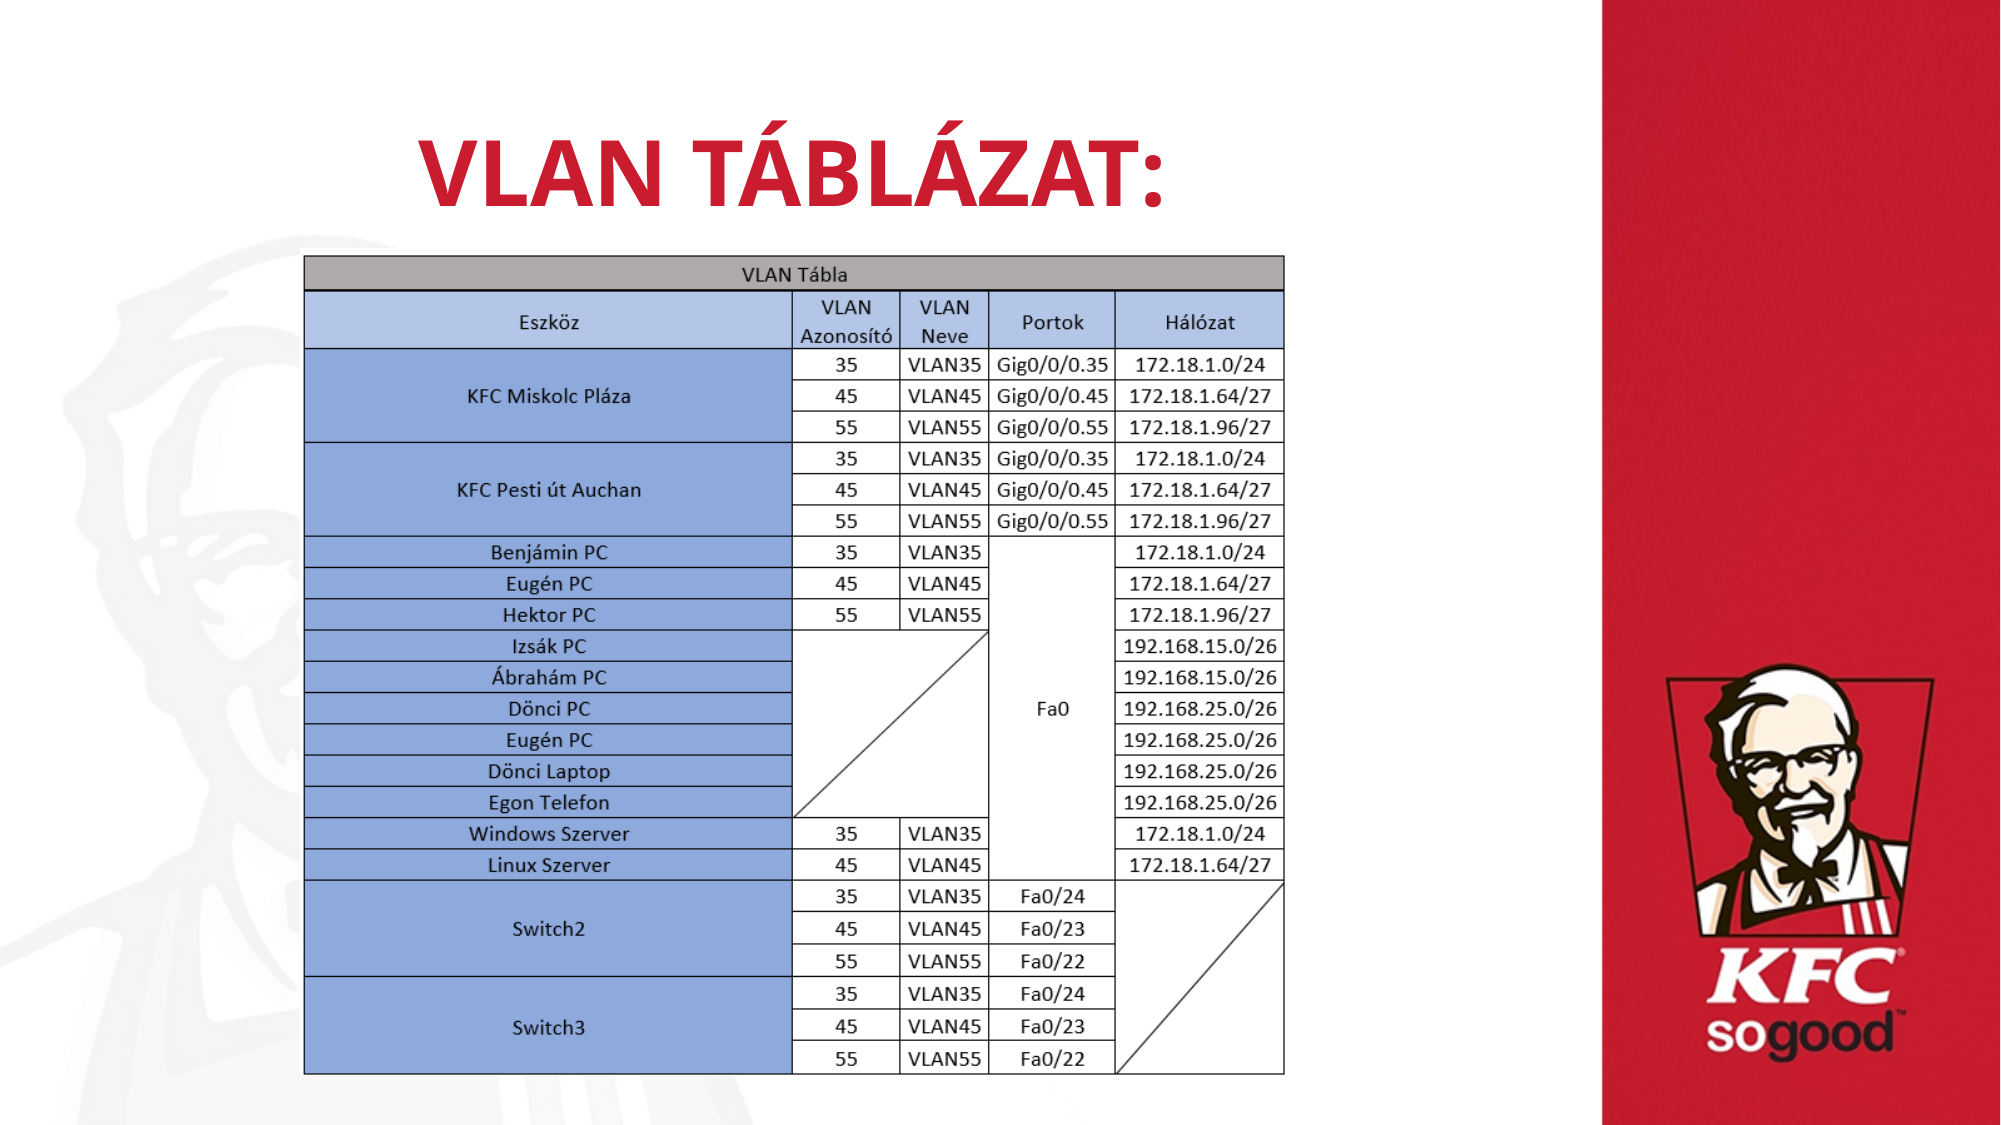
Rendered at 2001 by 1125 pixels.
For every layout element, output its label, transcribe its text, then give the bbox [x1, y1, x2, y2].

picture [0, 0, 2001, 1125]
title VLAN TÁBLÁZAT: [85, 68, 1501, 286]
